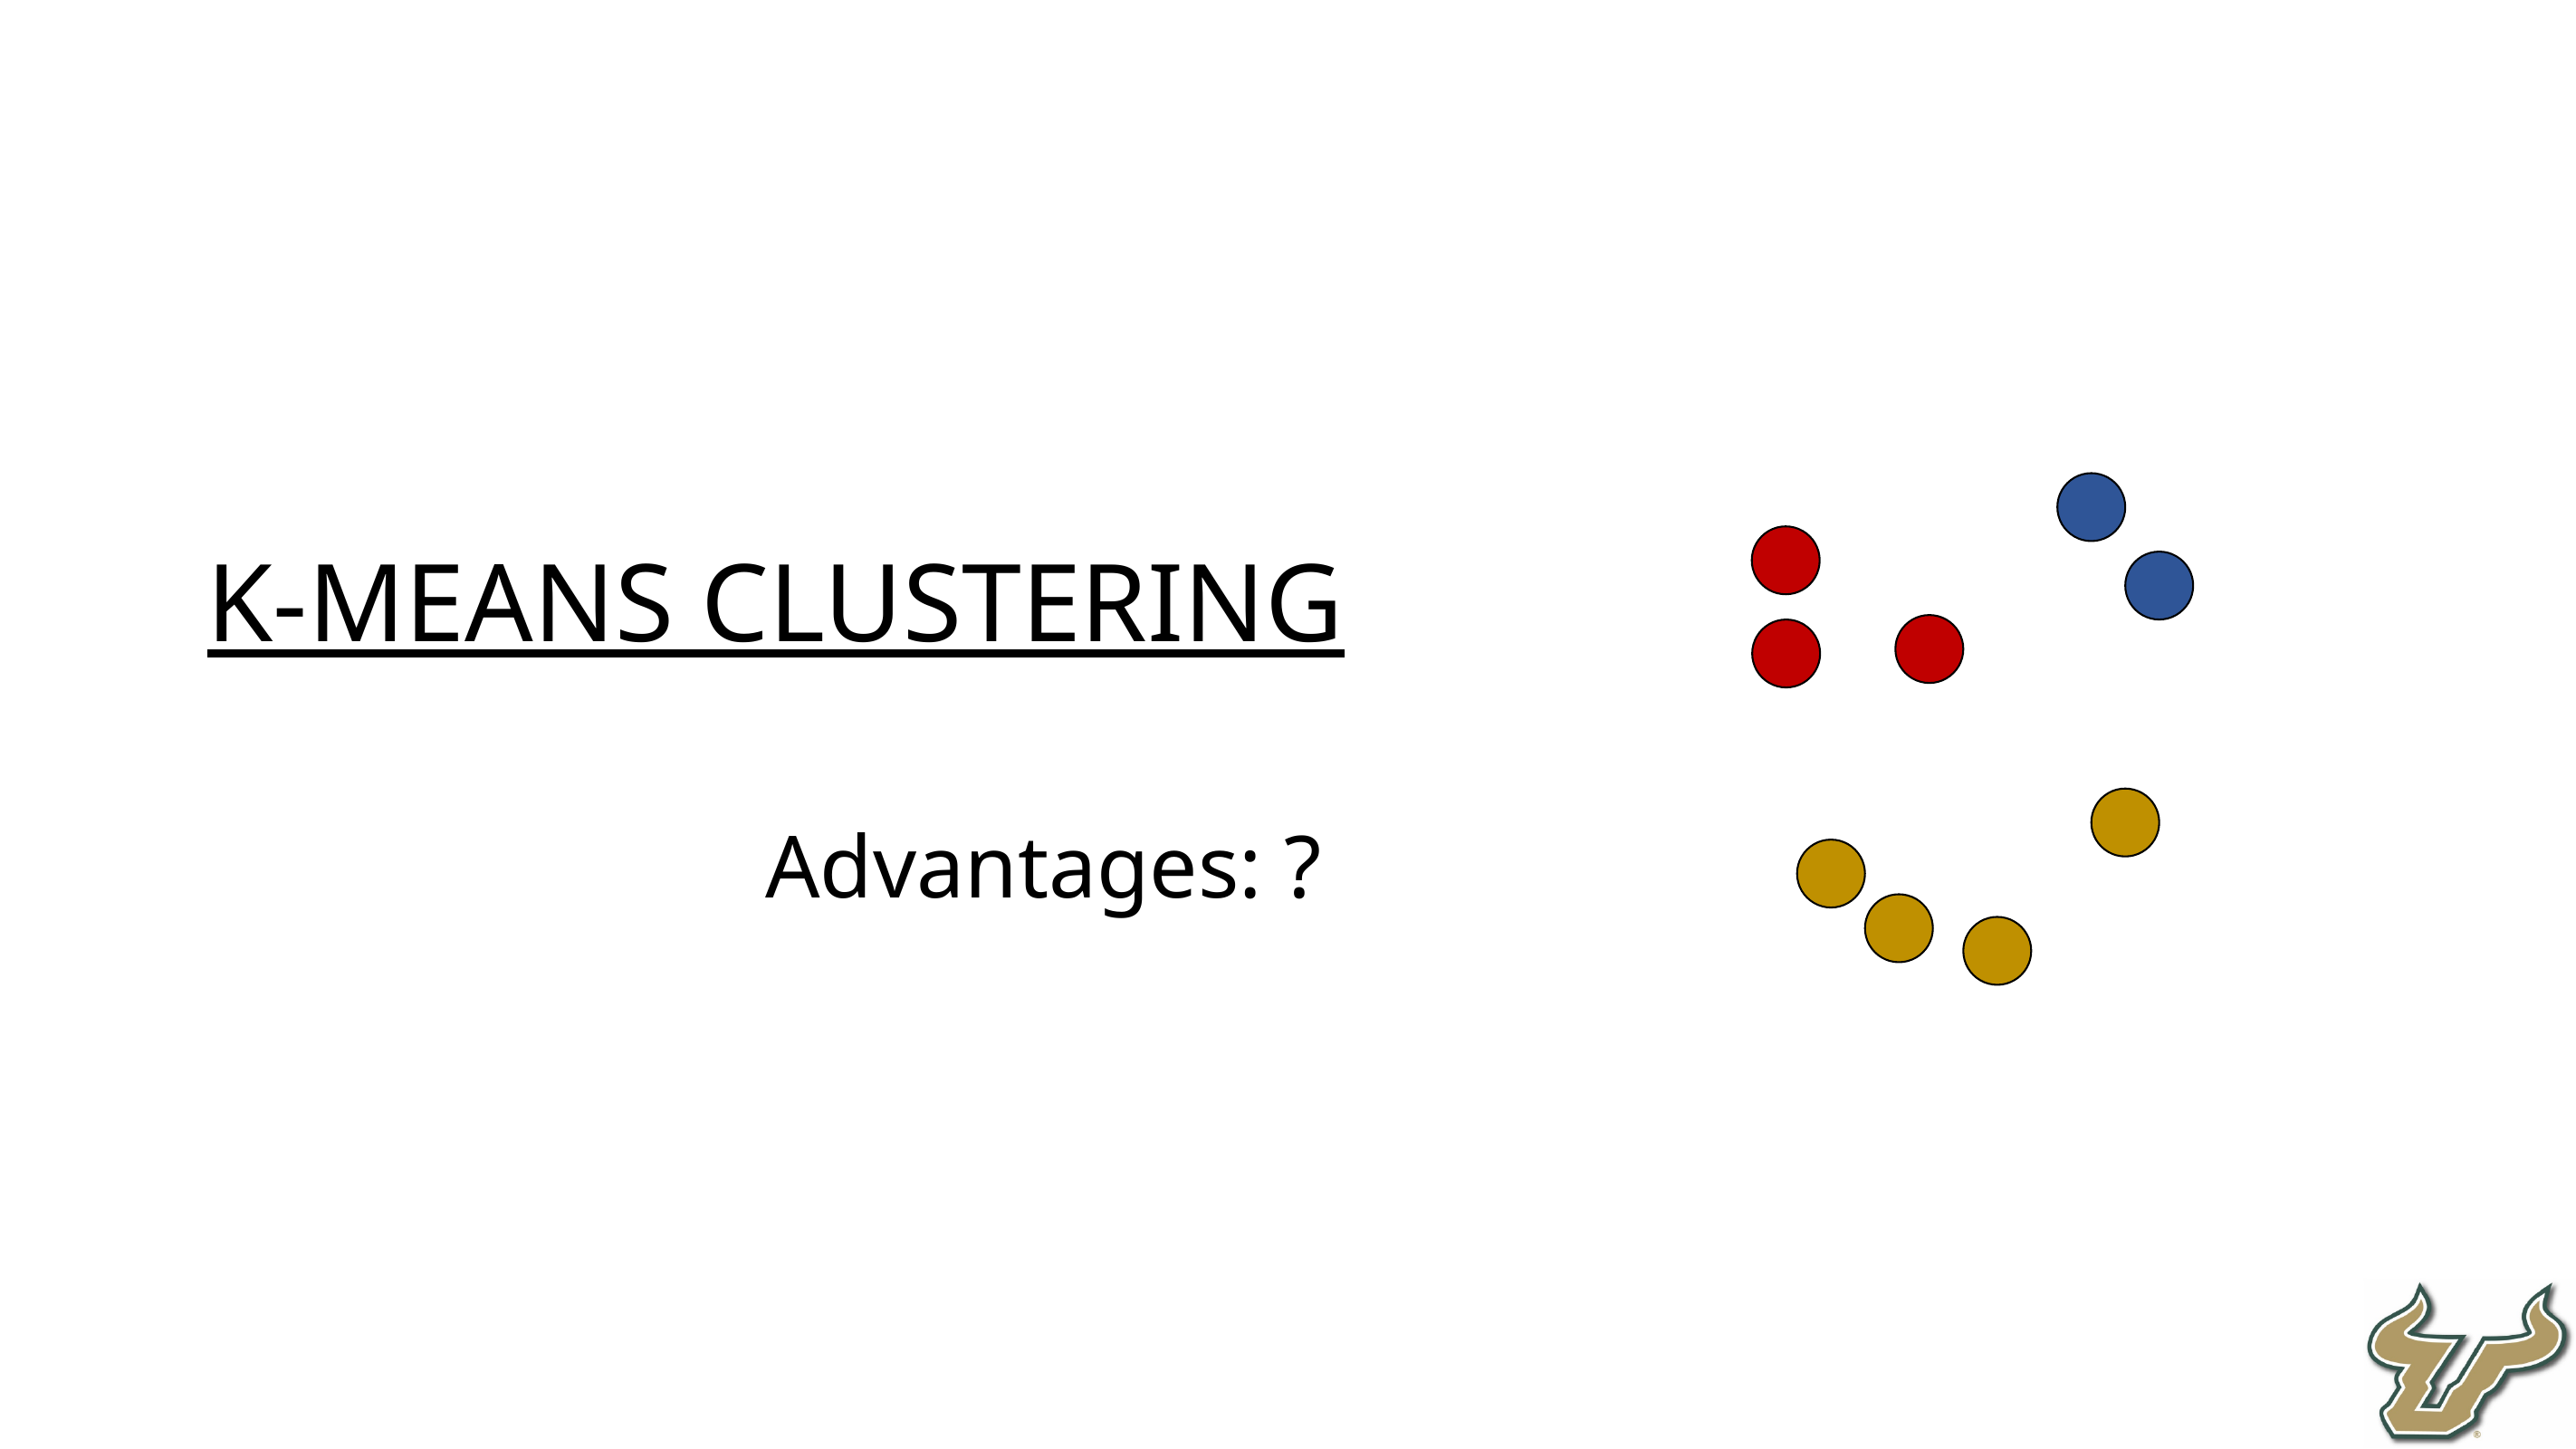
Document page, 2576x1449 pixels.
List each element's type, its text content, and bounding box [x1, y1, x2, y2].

text_box [1751, 619, 1822, 689]
text_box [2124, 551, 2195, 621]
text_box [1863, 893, 1934, 964]
text_box [1796, 839, 1866, 909]
text_box [2056, 472, 2127, 542]
list K-means Clustering Advantages: ? [0, 175, 1358, 1274]
text_box [1962, 916, 2033, 986]
picture [2363, 1278, 2576, 1448]
text_box [1894, 614, 1965, 685]
text_box [2090, 787, 2160, 858]
text_box [1750, 525, 1821, 596]
